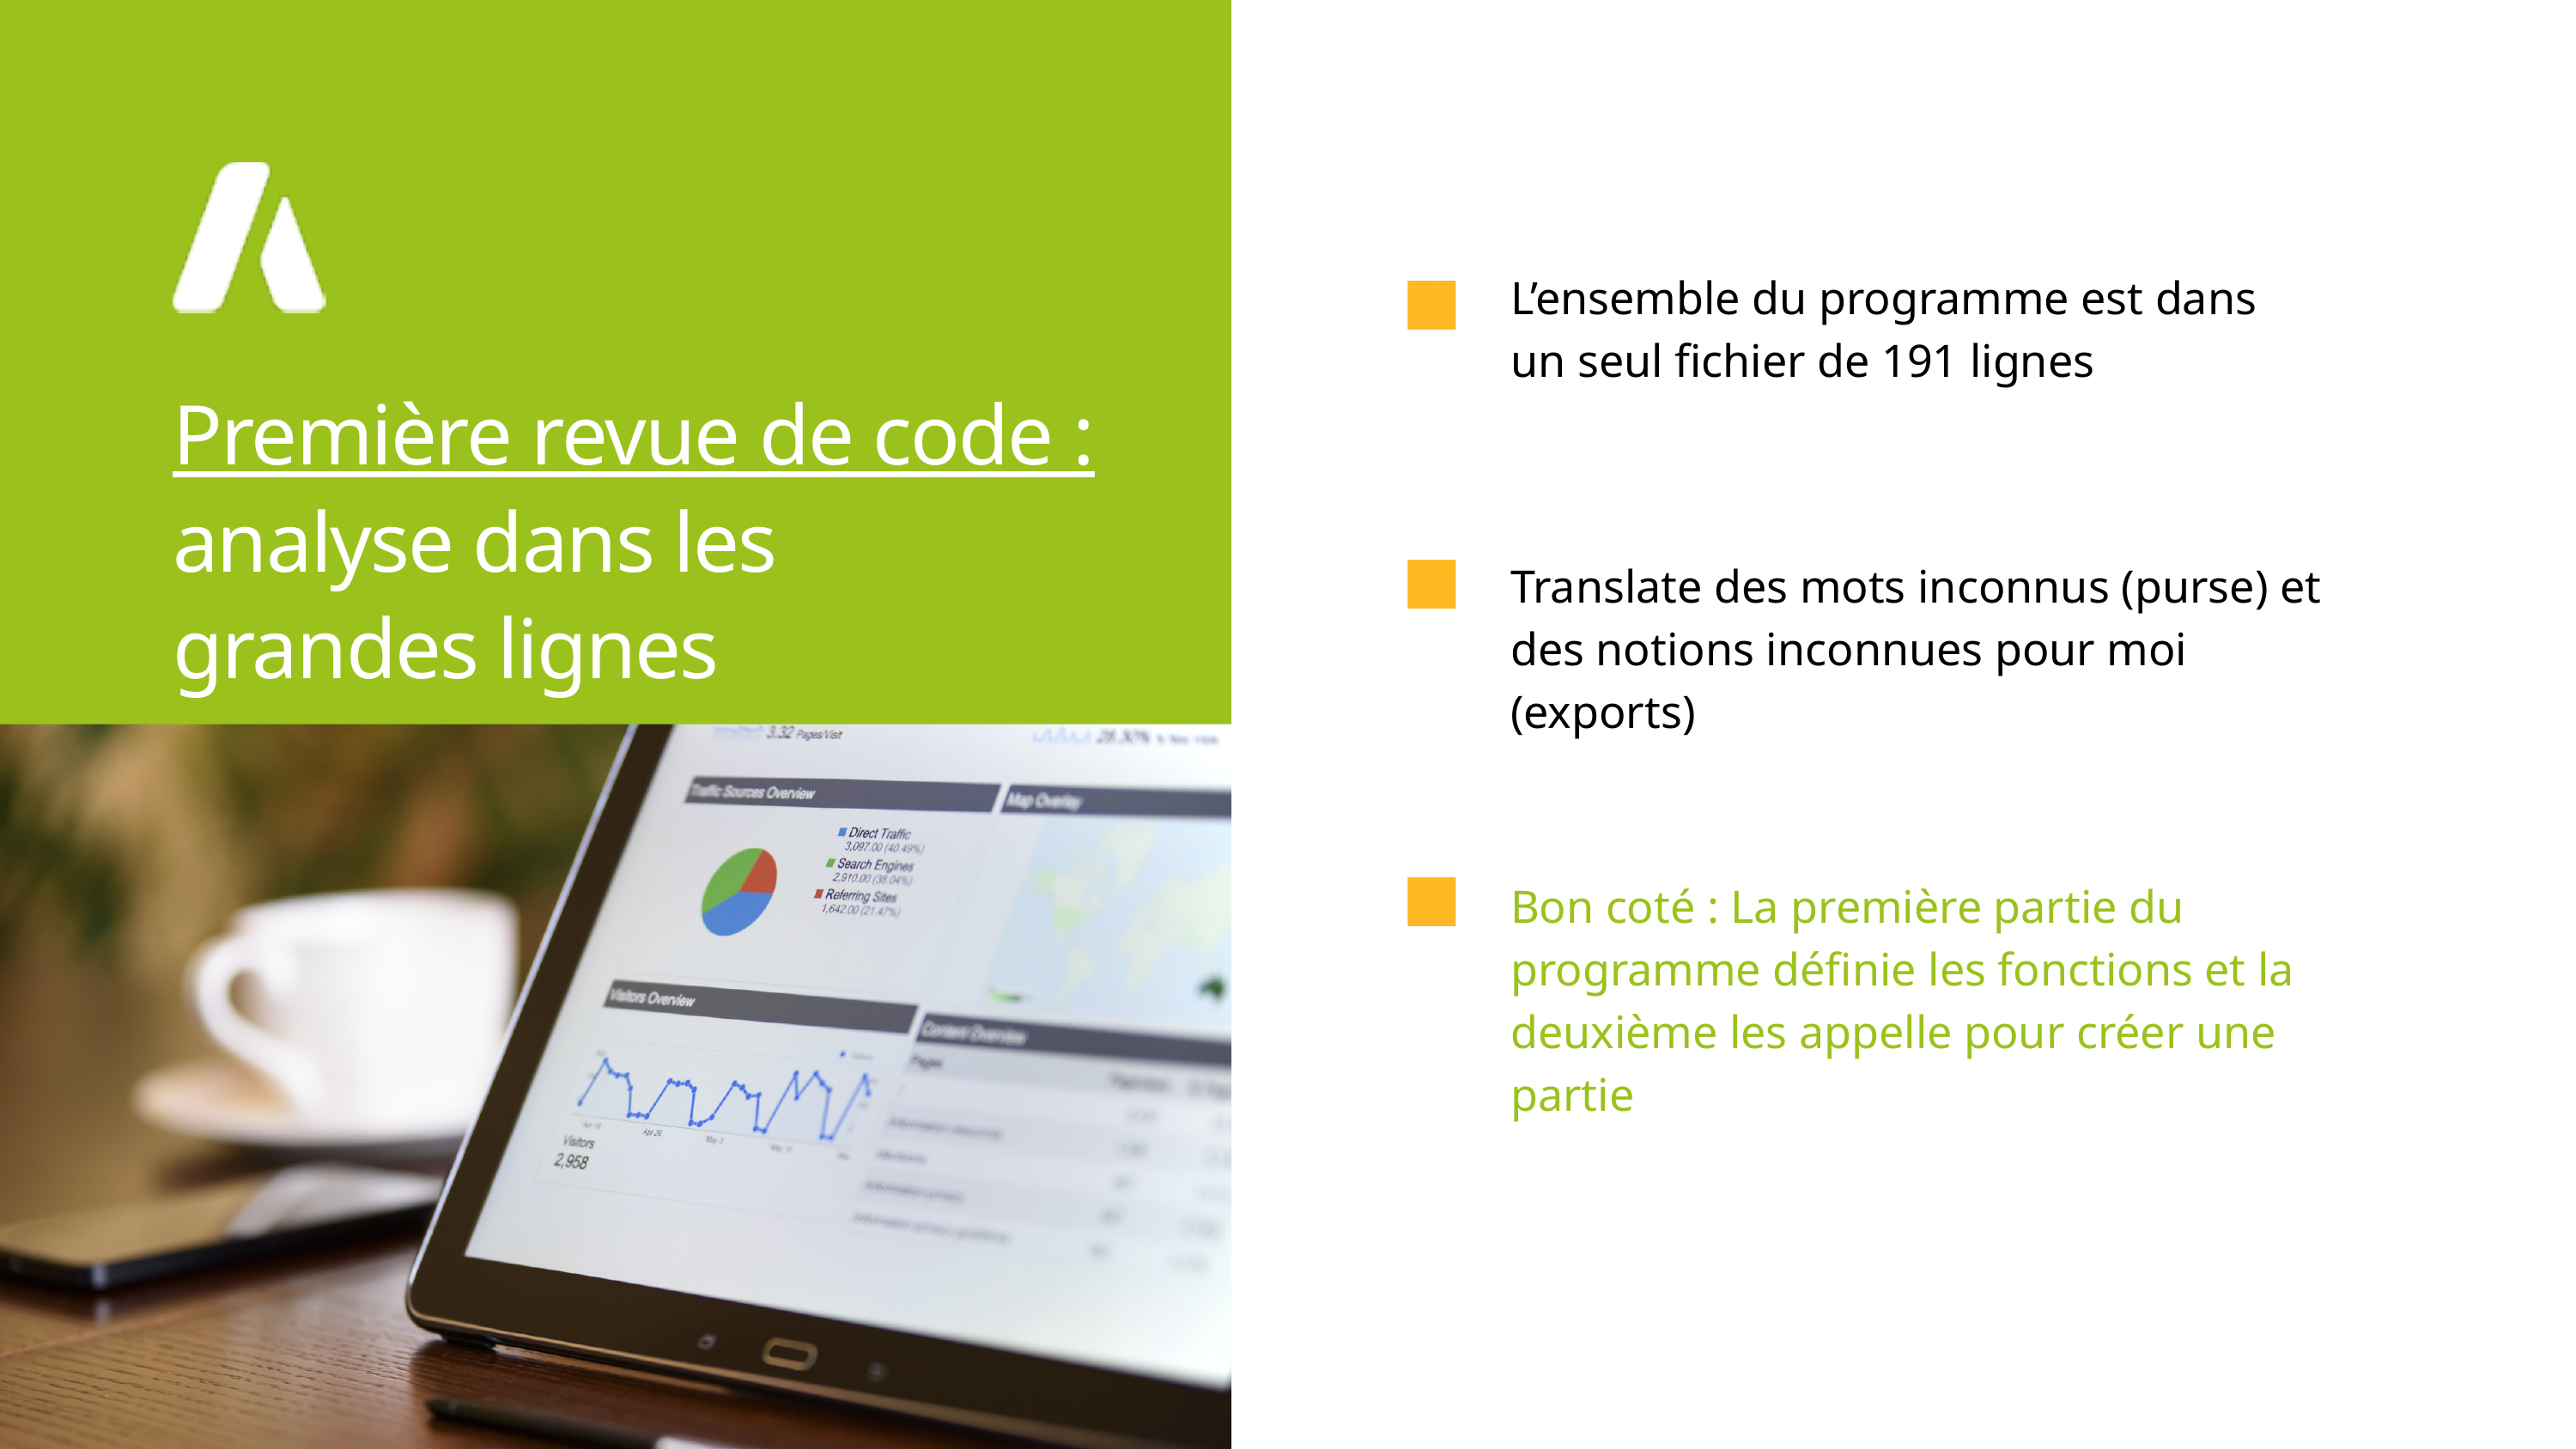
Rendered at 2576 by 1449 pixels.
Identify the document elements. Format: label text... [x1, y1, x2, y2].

text_box Première revue de code : analyse dans les grandes lignes [172, 373, 1097, 723]
text_box [1407, 560, 1456, 609]
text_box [0, 724, 1232, 1449]
text_box [0, 0, 1232, 724]
text_box Translate des mots inconnus (purse) et des notions inconnues pour moi (exports) [1510, 549, 2324, 800]
text_box [1407, 281, 1456, 330]
text_box Bon coté : La première partie du programme définie les fonctions et la deuxième les appelle pour créer une partie [1510, 869, 2324, 1183]
text_box [1407, 877, 1456, 926]
text_box [172, 162, 326, 313]
text_box L’ensemble du programme est dans un seul fichier de 191 lignes [1510, 260, 2324, 449]
